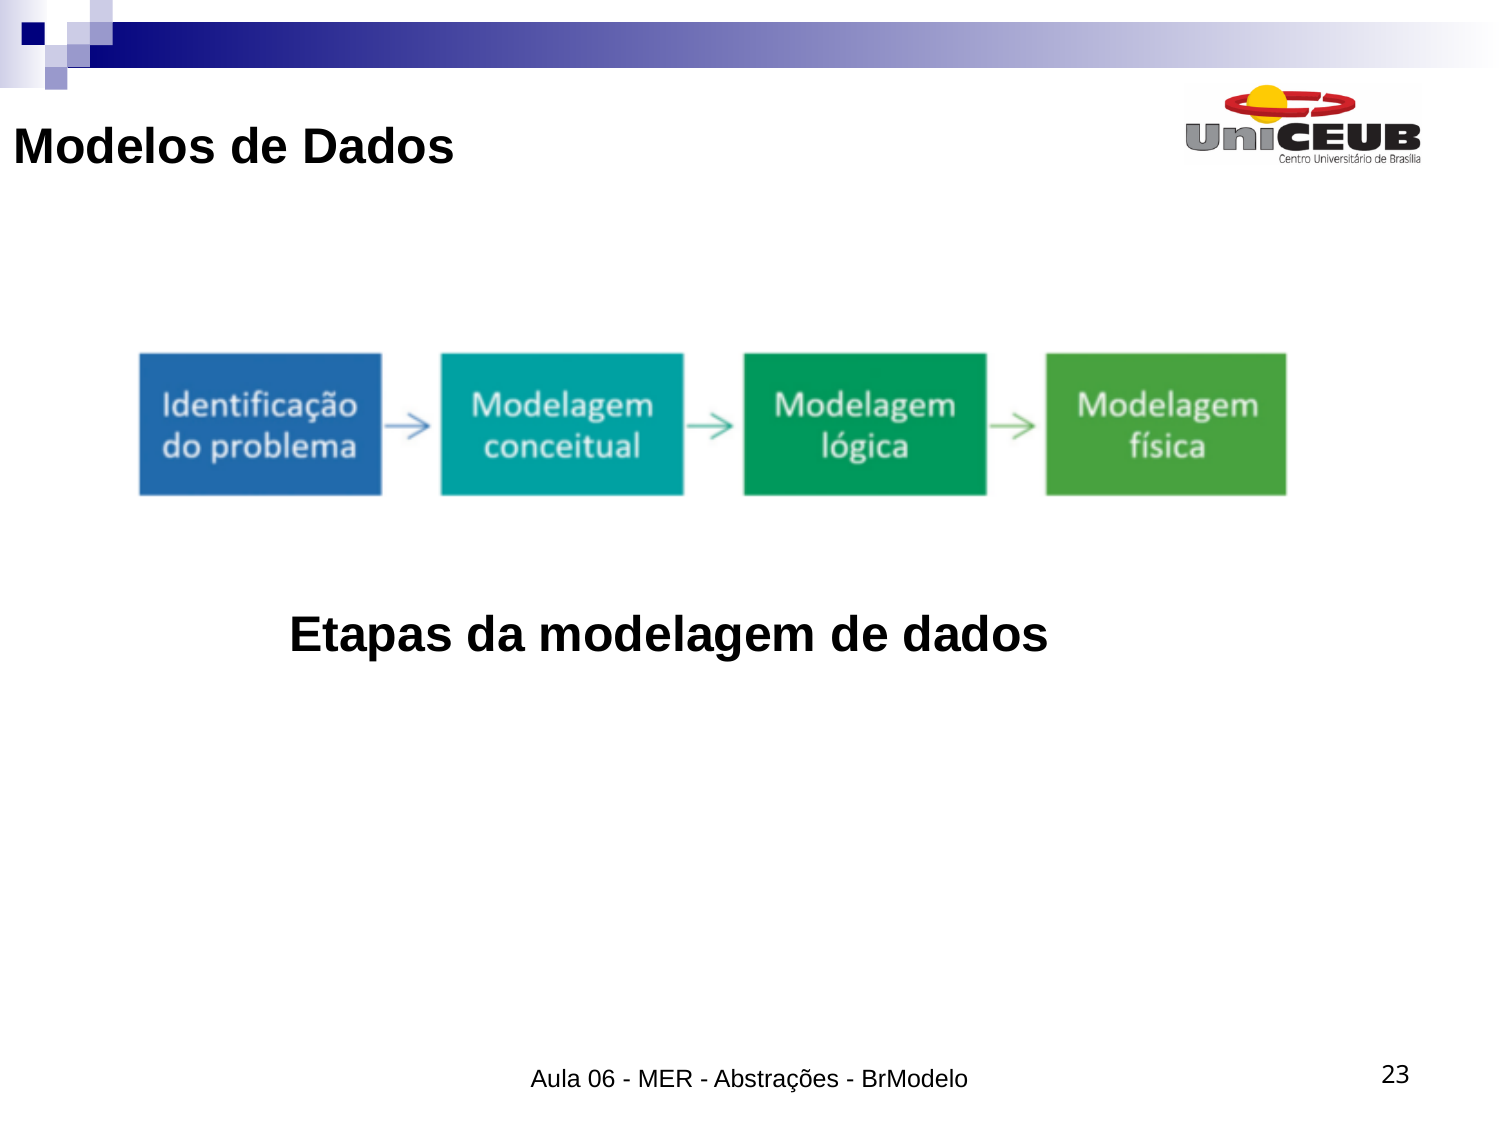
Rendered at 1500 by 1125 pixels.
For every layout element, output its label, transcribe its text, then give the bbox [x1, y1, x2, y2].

title Modelos de Dados [0, 31, 486, 257]
text_box ‹#› [1074, 1024, 1425, 1100]
footer Aula 06 - MER - Abstrações - BrModelo [512, 1025, 988, 1100]
picture [114, 327, 1309, 520]
picture [1184, 83, 1422, 165]
text_box Etapas da modelagem de dados [274, 528, 1303, 745]
